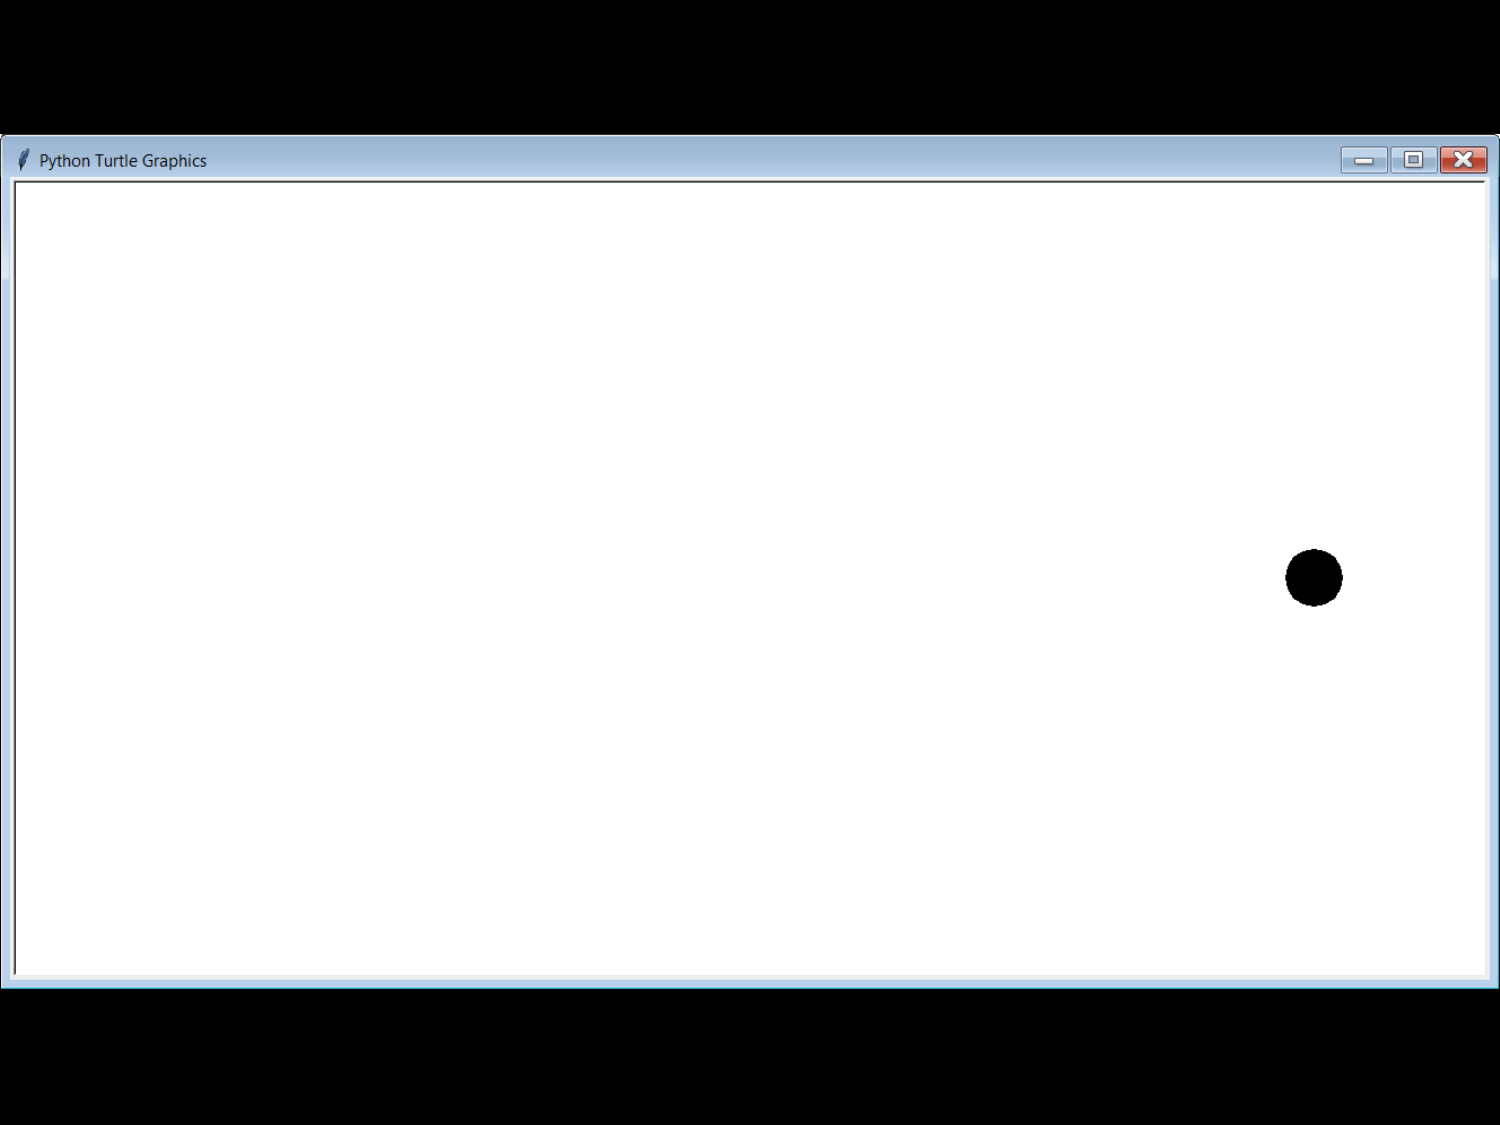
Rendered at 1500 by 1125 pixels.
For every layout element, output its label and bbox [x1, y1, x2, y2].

picture [0, 134, 1500, 991]
